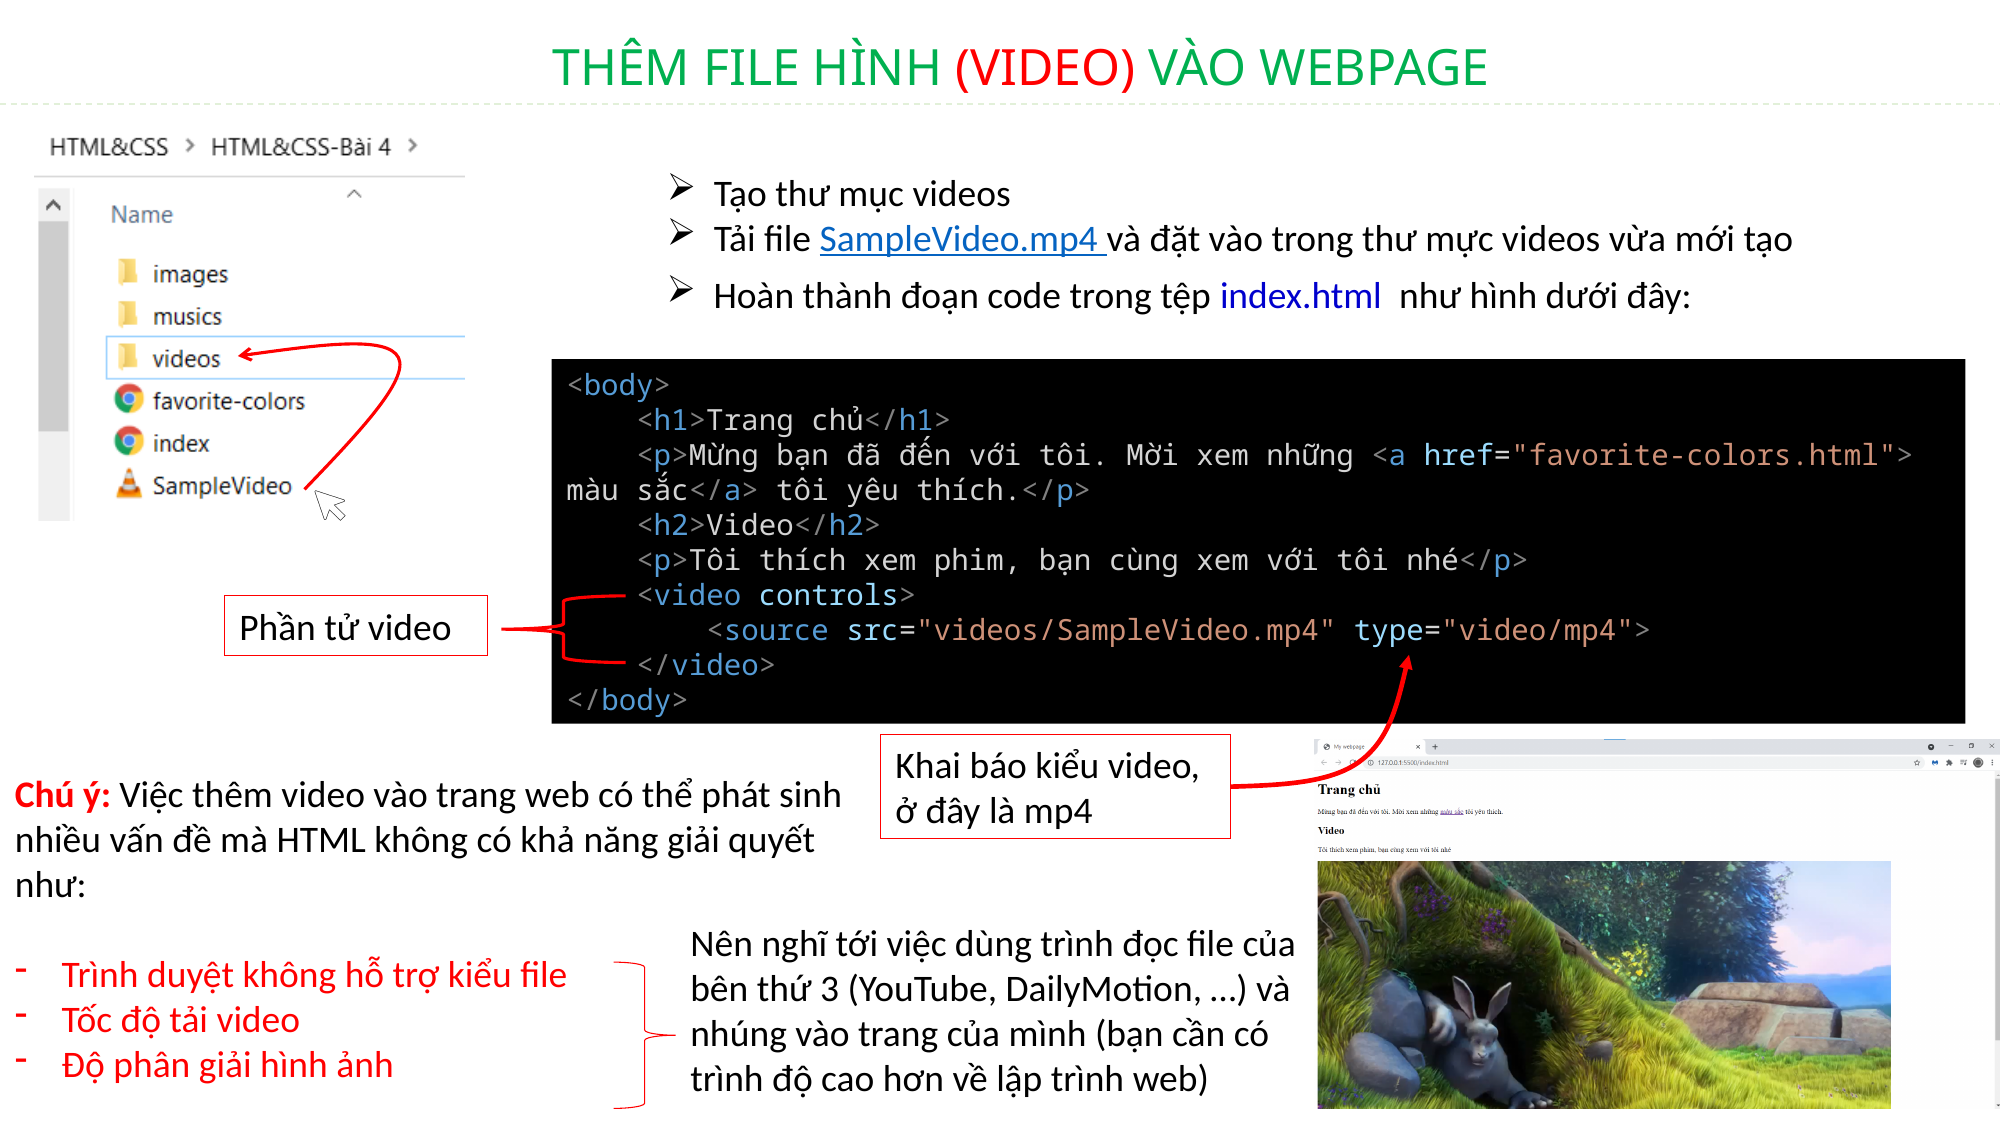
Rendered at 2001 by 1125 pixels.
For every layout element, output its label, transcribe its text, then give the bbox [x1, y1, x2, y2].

text_box Nên nghĩ tới việc dùng trình đọc file của bên thứ 3 (YouTube, DailyMotion, …) và nhúng vào trang của mình (bạn cần có trình độ cao hơn về lập trình web) [675, 911, 1314, 1107]
text_box [501, 595, 626, 664]
text_box Phần tử video [224, 595, 488, 656]
text_box Hoàn thành đoạn code trong tệp index.html như hình dưới đây: [651, 264, 1707, 324]
text_box Tạo thư mục videos Tải file SampleVideo.mp4 và đặt vào trong thư mực videos vừa mới tạo [652, 161, 1809, 266]
text_box THÊM FILE HÌNH (VIDEO) VÀO WEBPAGE [362, 28, 1679, 103]
text_box Chú ý: Việc thêm video vào trang web có thể phát sinh nhiều vấn đề mà HTML không có khả năng giải quyết như: Trình duyệt không hỗ trợ kiểu file Tốc độ tải video Độ phân giải hình ảnh [0, 762, 909, 1125]
picture [34, 118, 465, 531]
text_box [1230, 654, 1413, 788]
text_box [613, 961, 675, 1109]
text_box Khai báo kiểu video, ở đây là mp4 [880, 734, 1231, 839]
text_box <body> <h1>Trang chủ</h1> <p>Mừng bạn đã đến với tôi. Mời xem những <a href="favorite-colors.html"> màu sắc</a> tôi yêu thích.</p> <h2>Video</h2> <p>Tôi thích xem phim, bạn cùng xem với tôi nhé</p> <video controls> <source src="videos/SampleVideo.mp4" type="video/mp4"> </video> </body> [551, 359, 1966, 724]
picture [1314, 739, 2000, 1109]
